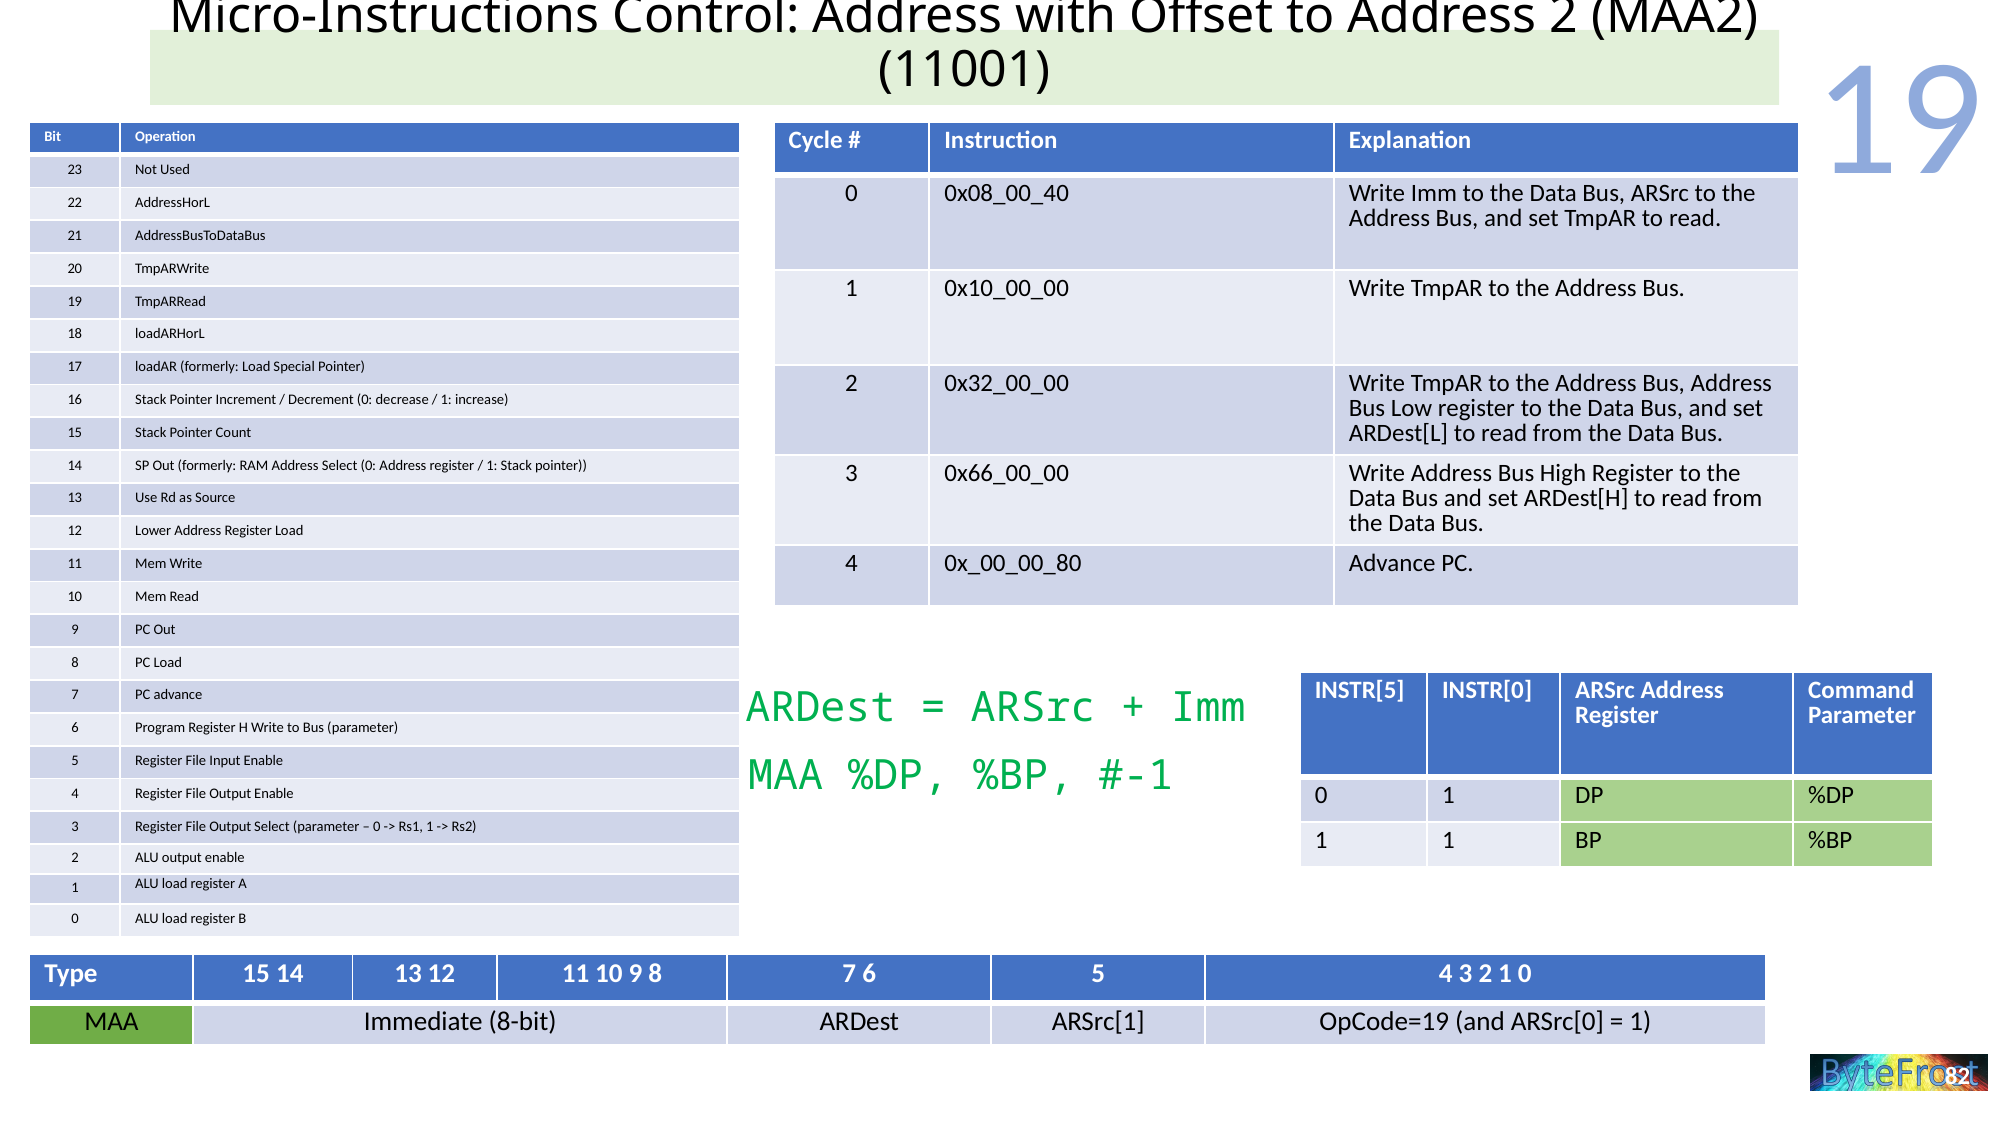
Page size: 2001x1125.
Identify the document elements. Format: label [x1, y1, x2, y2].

table_header [1428, 673, 1559, 774]
table_cell [30, 418, 119, 449]
table_cell [775, 456, 928, 544]
table_cell [30, 484, 119, 515]
table_cell [30, 385, 119, 416]
table_cell [1794, 780, 1932, 821]
text_box [1799, 0, 1999, 215]
table_header [1335, 123, 1798, 172]
table_cell [30, 1006, 192, 1044]
table_cell [728, 1006, 990, 1044]
table_cell [1335, 366, 1798, 454]
table_cell [30, 254, 119, 285]
table_cell [121, 353, 739, 384]
table_header [1206, 955, 1765, 1000]
table_cell [121, 747, 733, 778]
table_cell [121, 418, 739, 449]
table_cell [1301, 823, 1426, 866]
table_header [992, 955, 1204, 1000]
table_cell [121, 188, 739, 219]
table_cell [121, 517, 739, 548]
table_cell [121, 254, 739, 285]
table_cell [775, 366, 928, 454]
table_cell [121, 550, 739, 581]
table_cell [775, 178, 928, 269]
table_cell [121, 385, 739, 416]
table_cell [30, 582, 119, 613]
text_box [730, 671, 1261, 737]
table_header [30, 123, 119, 152]
table_cell [930, 271, 1333, 364]
table_cell [30, 517, 119, 548]
table_cell [30, 747, 119, 778]
table_header [728, 955, 990, 1000]
table_cell [30, 188, 119, 219]
table_cell [121, 320, 739, 351]
table_cell [1428, 823, 1559, 866]
table_cell [930, 366, 1333, 454]
table_cell [30, 451, 119, 482]
table_header [353, 955, 496, 1000]
table_cell [121, 845, 739, 873]
table_cell [1335, 271, 1798, 364]
table_cell [992, 1006, 1204, 1044]
table_header [30, 955, 192, 1000]
table_cell [121, 812, 739, 843]
table_cell [30, 648, 119, 679]
table_cell [121, 681, 730, 712]
table_header [498, 955, 726, 1000]
table_header [930, 123, 1333, 172]
table_cell [121, 875, 739, 903]
table_cell [1428, 780, 1559, 821]
table_cell [930, 456, 1333, 544]
table_cell [1561, 780, 1792, 821]
text_box [1535, 1044, 1986, 1105]
table_cell [1335, 546, 1798, 605]
table_cell [30, 714, 119, 745]
picture [1810, 1054, 1988, 1091]
table_cell [121, 779, 739, 810]
table_cell [30, 779, 119, 810]
table_header [775, 123, 928, 172]
table_cell [121, 484, 739, 515]
table_cell [30, 812, 119, 843]
table_cell [30, 287, 119, 318]
table_header [1301, 673, 1426, 774]
table_cell [1206, 1006, 1765, 1044]
table_cell [930, 546, 1333, 605]
table_cell [121, 648, 739, 679]
table_cell [121, 582, 739, 613]
table_cell [30, 681, 119, 712]
table_cell [30, 221, 119, 252]
table_header [121, 123, 739, 152]
table_cell [121, 157, 739, 187]
table_cell [30, 320, 119, 351]
table_cell [121, 714, 739, 745]
table_header [194, 955, 352, 1000]
table_cell [121, 221, 739, 252]
title [150, 29, 1780, 105]
table_header [1561, 673, 1792, 774]
table_cell [30, 875, 119, 903]
table_cell [1301, 780, 1426, 821]
text_box [733, 740, 1188, 806]
table_cell [30, 157, 119, 187]
table_cell [1335, 178, 1798, 269]
table_cell [775, 546, 928, 605]
table_cell [775, 271, 928, 364]
table_header [1794, 673, 1932, 774]
table_cell [121, 615, 739, 646]
table_cell [1794, 823, 1932, 866]
table_cell [30, 905, 119, 936]
table_cell [121, 905, 739, 936]
table_cell [1335, 456, 1798, 544]
table_cell [30, 353, 119, 384]
table_cell [1561, 823, 1792, 866]
table_cell [30, 845, 119, 873]
table_cell [121, 287, 739, 318]
table_cell [194, 1006, 726, 1044]
table_cell [30, 550, 119, 581]
table_cell [30, 615, 119, 646]
table_cell [121, 451, 739, 482]
table_cell [930, 178, 1333, 269]
